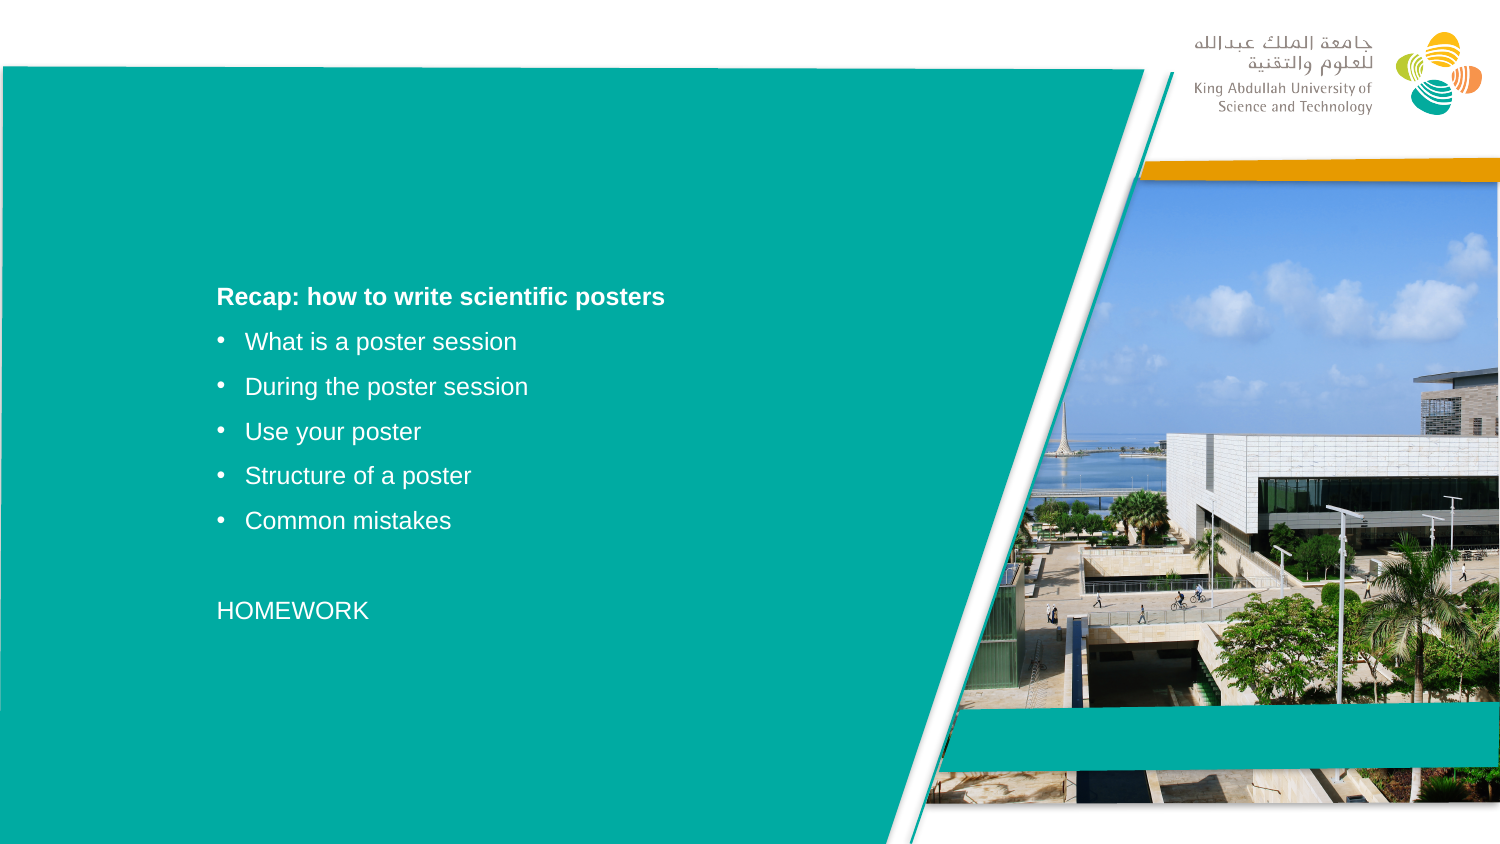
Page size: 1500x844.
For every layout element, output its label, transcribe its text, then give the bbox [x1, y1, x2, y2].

picture [926, 177, 1500, 804]
text_box Recap: how to write scientific posters What is a poster session During the poster session Use your poster Structure of a poster Common mistakes HOMEWORK [201, 258, 886, 632]
picture [1195, 31, 1482, 116]
